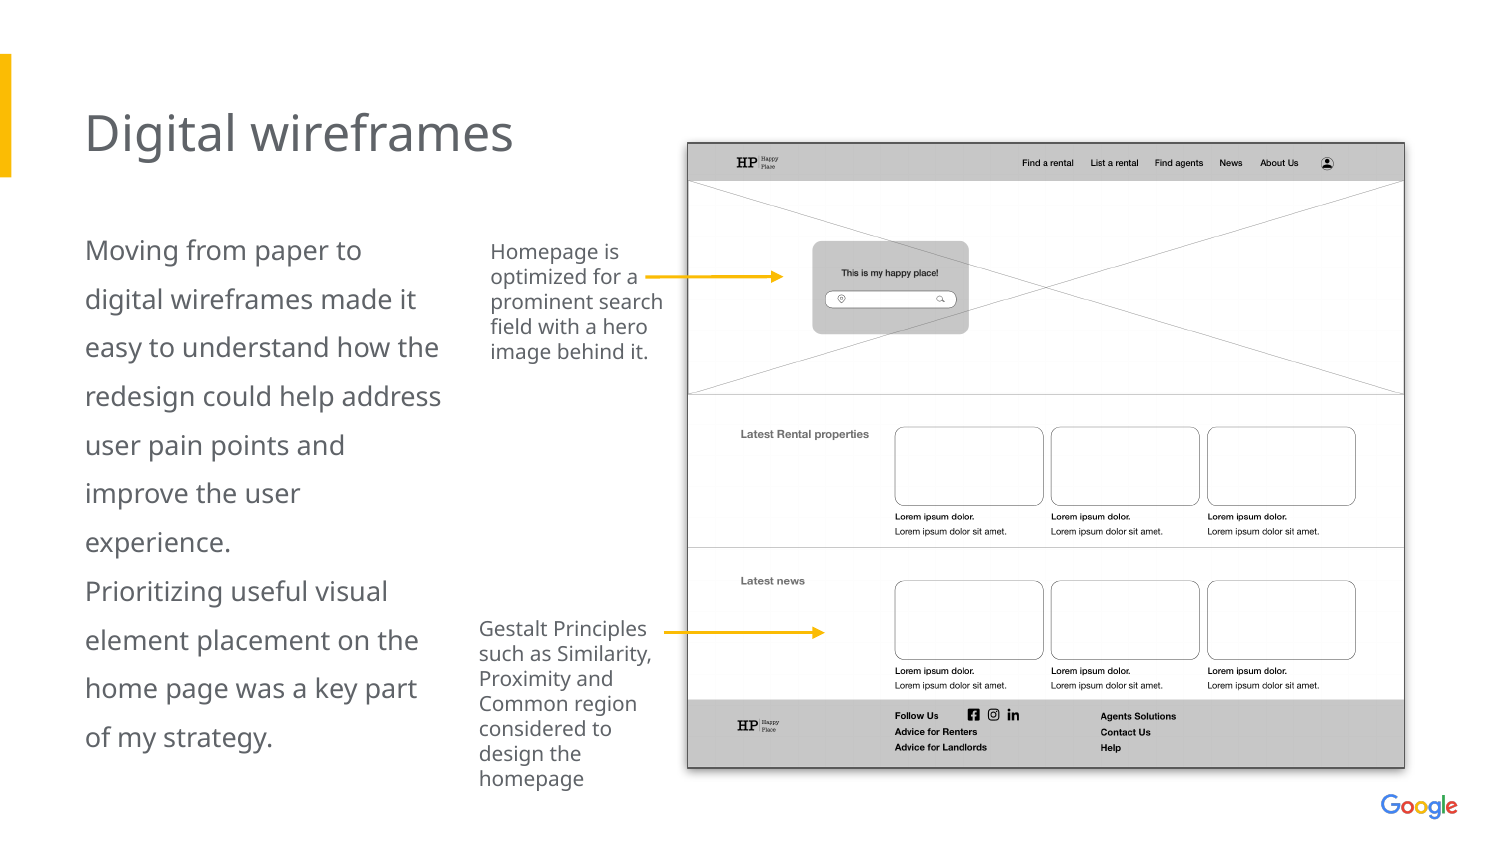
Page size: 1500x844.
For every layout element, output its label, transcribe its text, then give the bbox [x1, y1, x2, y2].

picture [687, 143, 1405, 768]
text_box Digital wireframes [84, 85, 1234, 176]
picture [1381, 794, 1458, 820]
text_box Moving from paper to digital wireframes made it easy to understand how the redesign could help address user pain points and improve the user experience. Prioritizing useful visual element placement on the home page was a key part of my strategy. [84, 202, 461, 821]
text_box Homepage is optimized for a prominent search field with a hero image behind it. [475, 223, 682, 379]
text_box Gestalt Principles such as Similarity, Proximity and Common region considered to design the homepage [463, 600, 693, 806]
